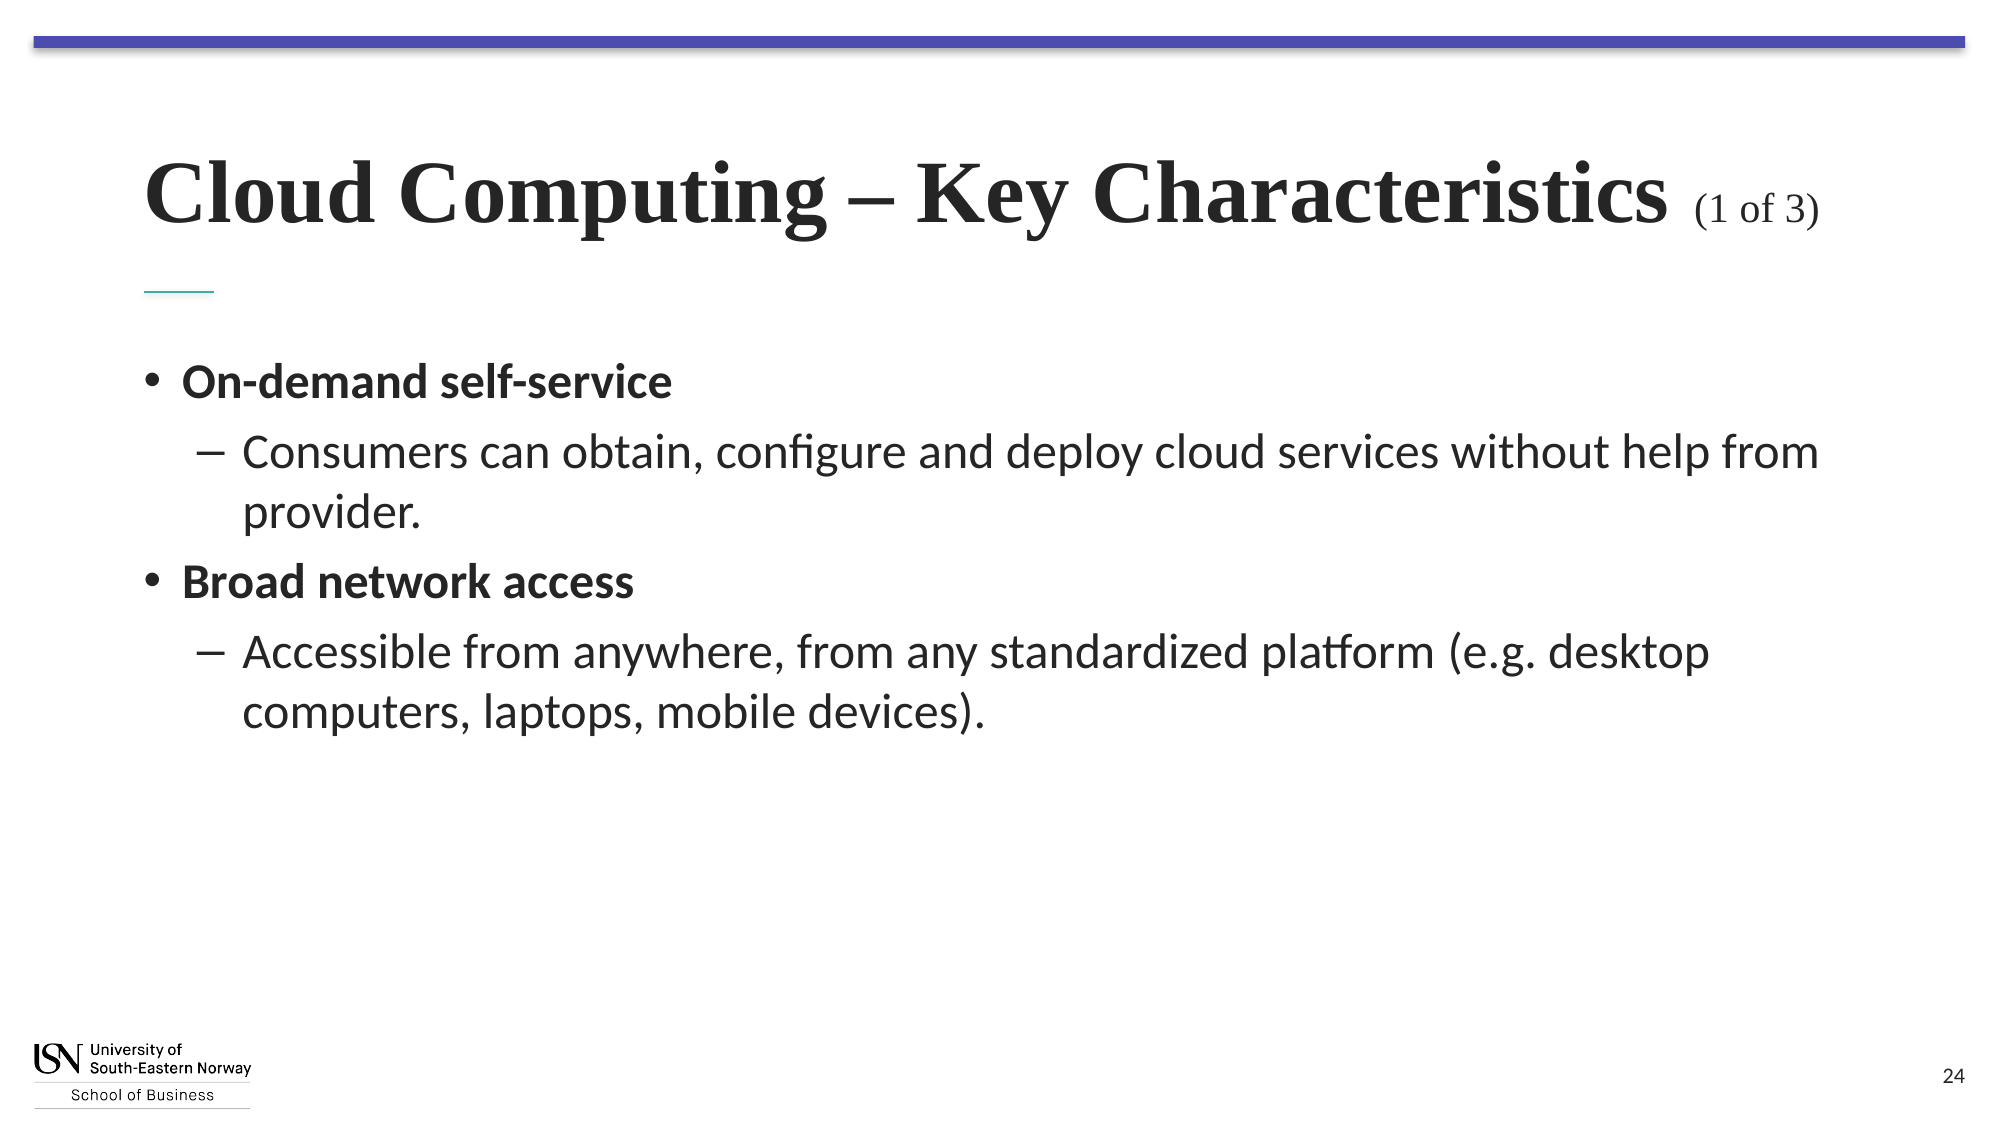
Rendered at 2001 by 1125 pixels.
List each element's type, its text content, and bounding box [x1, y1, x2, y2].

slide_number 24 [1498, 1057, 1966, 1093]
picture [16, 1025, 274, 1125]
list On-demand self-service Consumers can obtain, configure and deploy cloud services without help from provider. Broad network access Accessible from anywhere, from any standardized platform (e.g. desktop computers, laptops, mobile devices). [128, 348, 1885, 973]
title Cloud Computing – Key Characteristics (1 of 3) [143, 93, 1885, 282]
